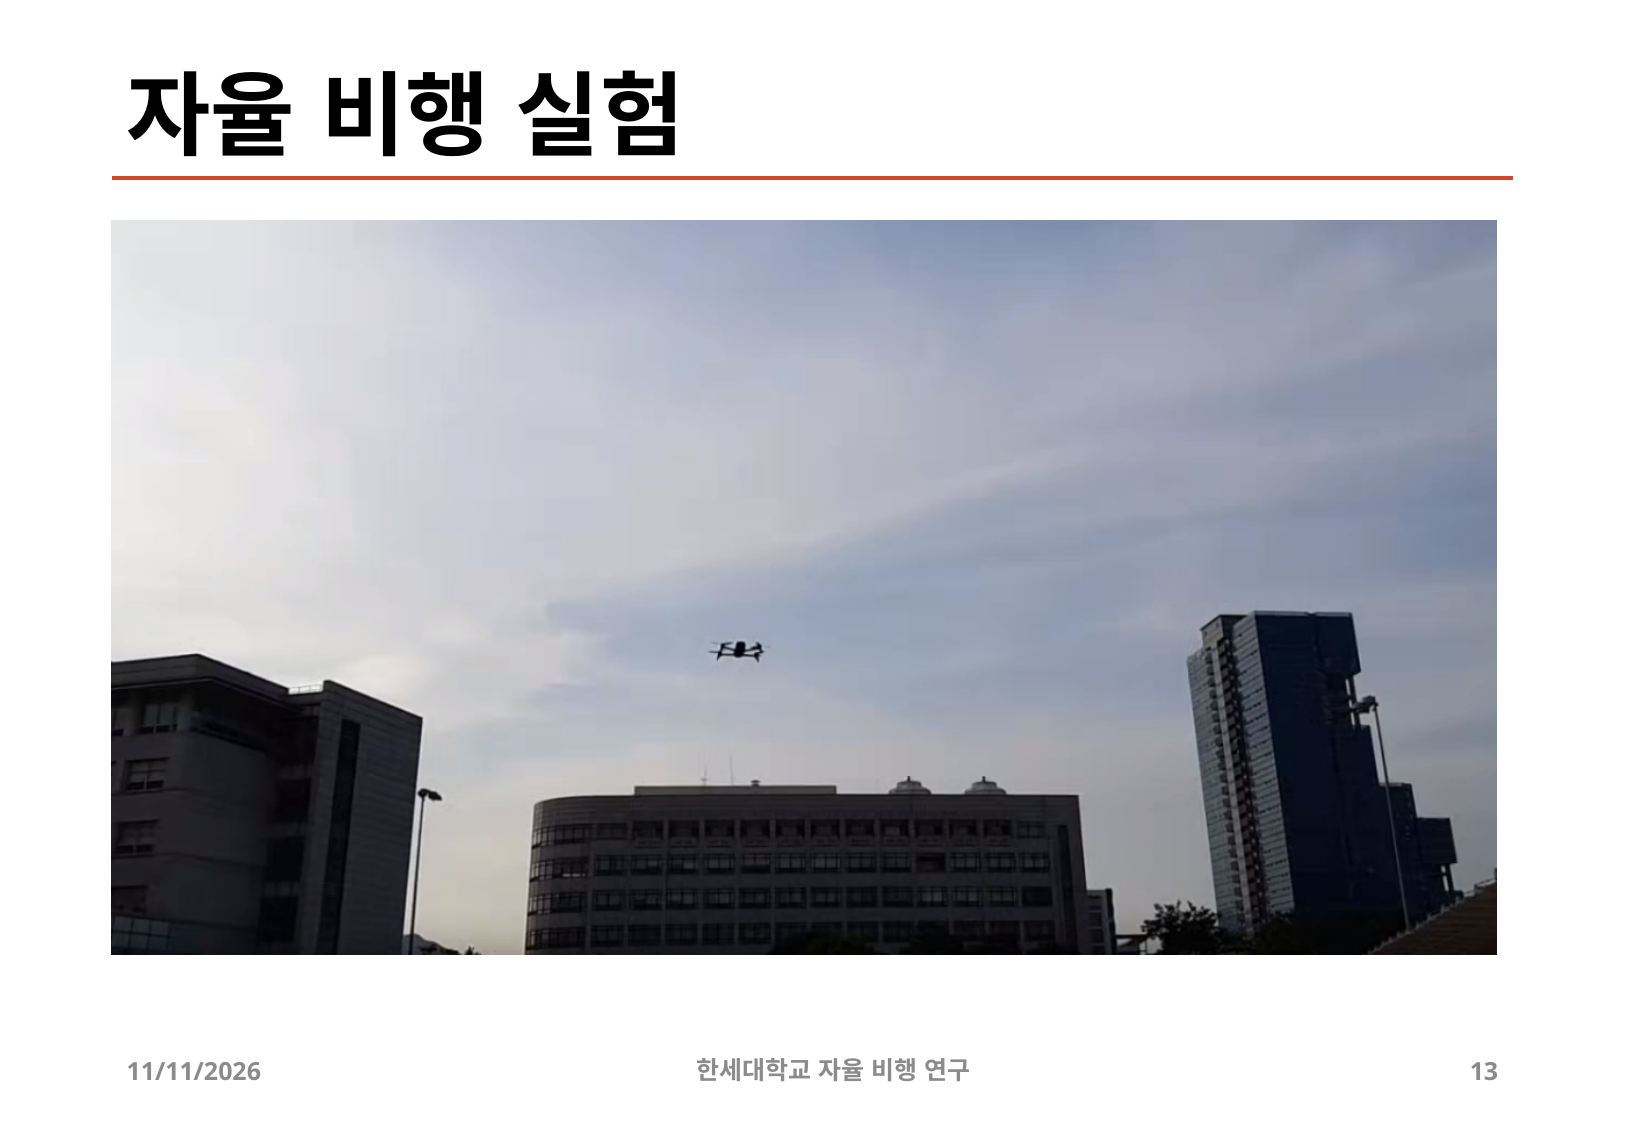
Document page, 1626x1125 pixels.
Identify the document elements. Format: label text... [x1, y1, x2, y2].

picture [111, 220, 1497, 955]
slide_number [111, 1042, 303, 1103]
slide_number 13 [1433, 1042, 1514, 1103]
footer 한세대학교 자율 비행 연구 [667, 1042, 1000, 1103]
title 자율 비행 실험 [111, 59, 1514, 179]
